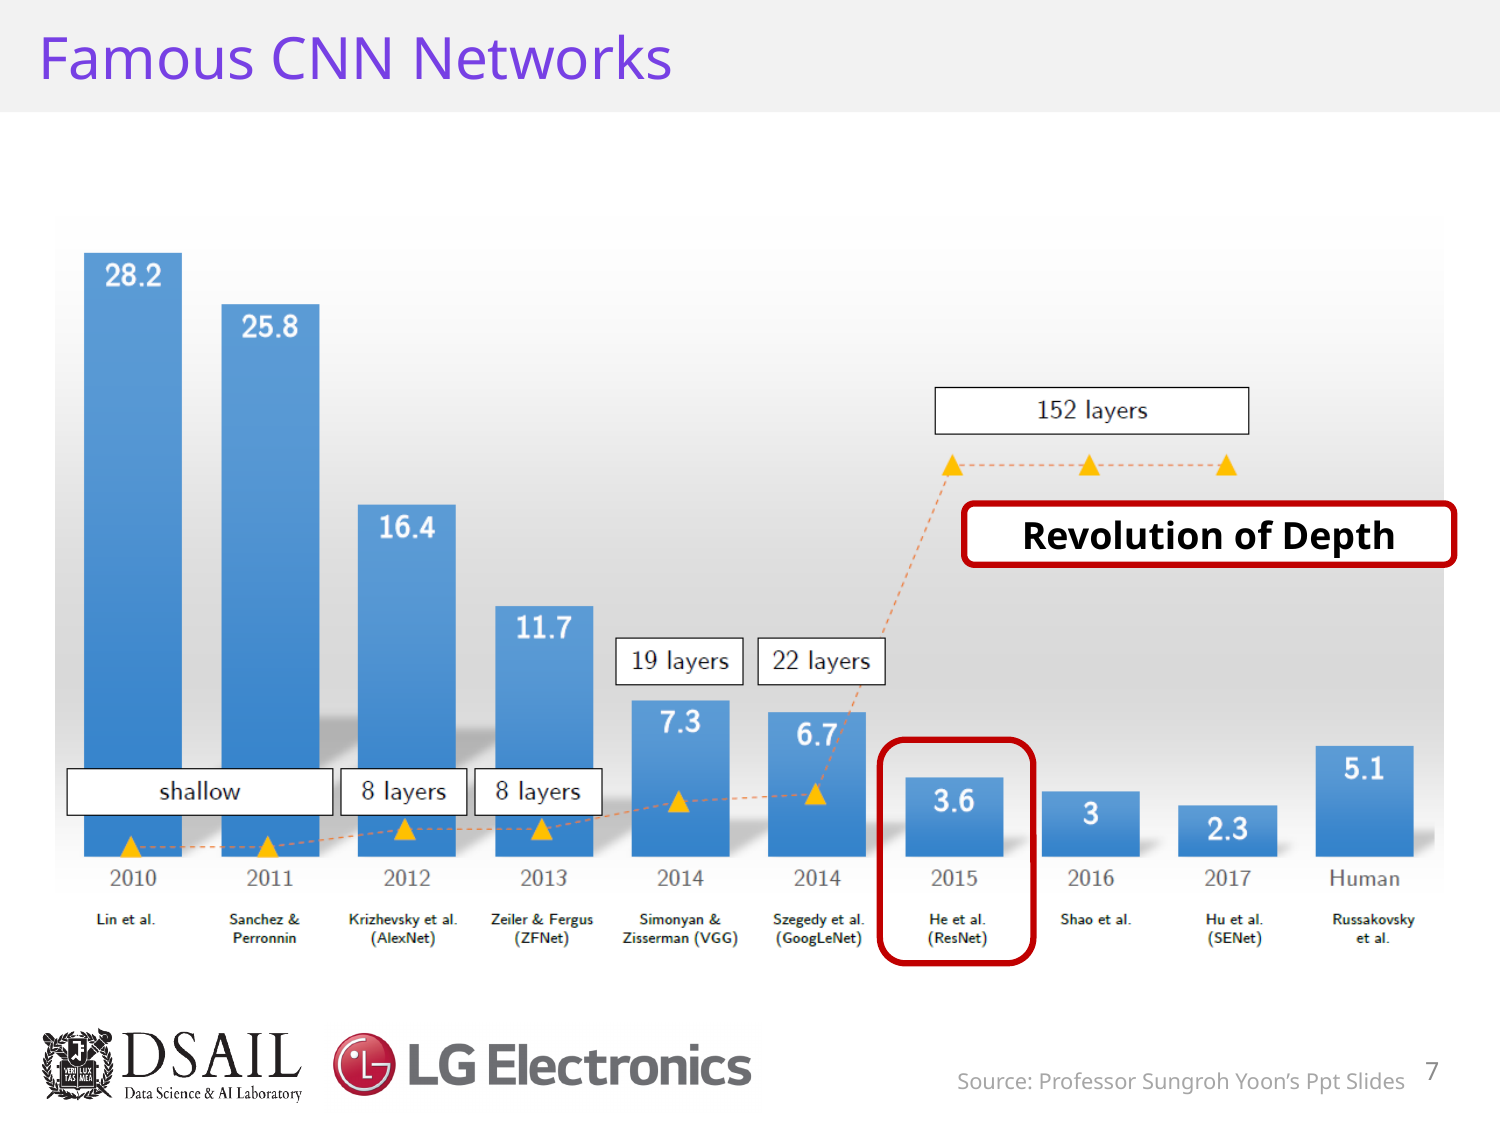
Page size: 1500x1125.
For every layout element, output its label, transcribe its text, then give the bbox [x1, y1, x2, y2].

slide_number 7 [1104, 1042, 1455, 1103]
text_box Revolution of Depth [1449, 502, 1457, 566]
picture [42, 1023, 304, 1103]
text_box Source: Professor Sungroh Yoon’s Ppt Slides [942, 1060, 1422, 1102]
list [55, 196, 1445, 964]
picture [324, 1022, 762, 1113]
title Famous CNN Networks [23, 0, 1477, 113]
